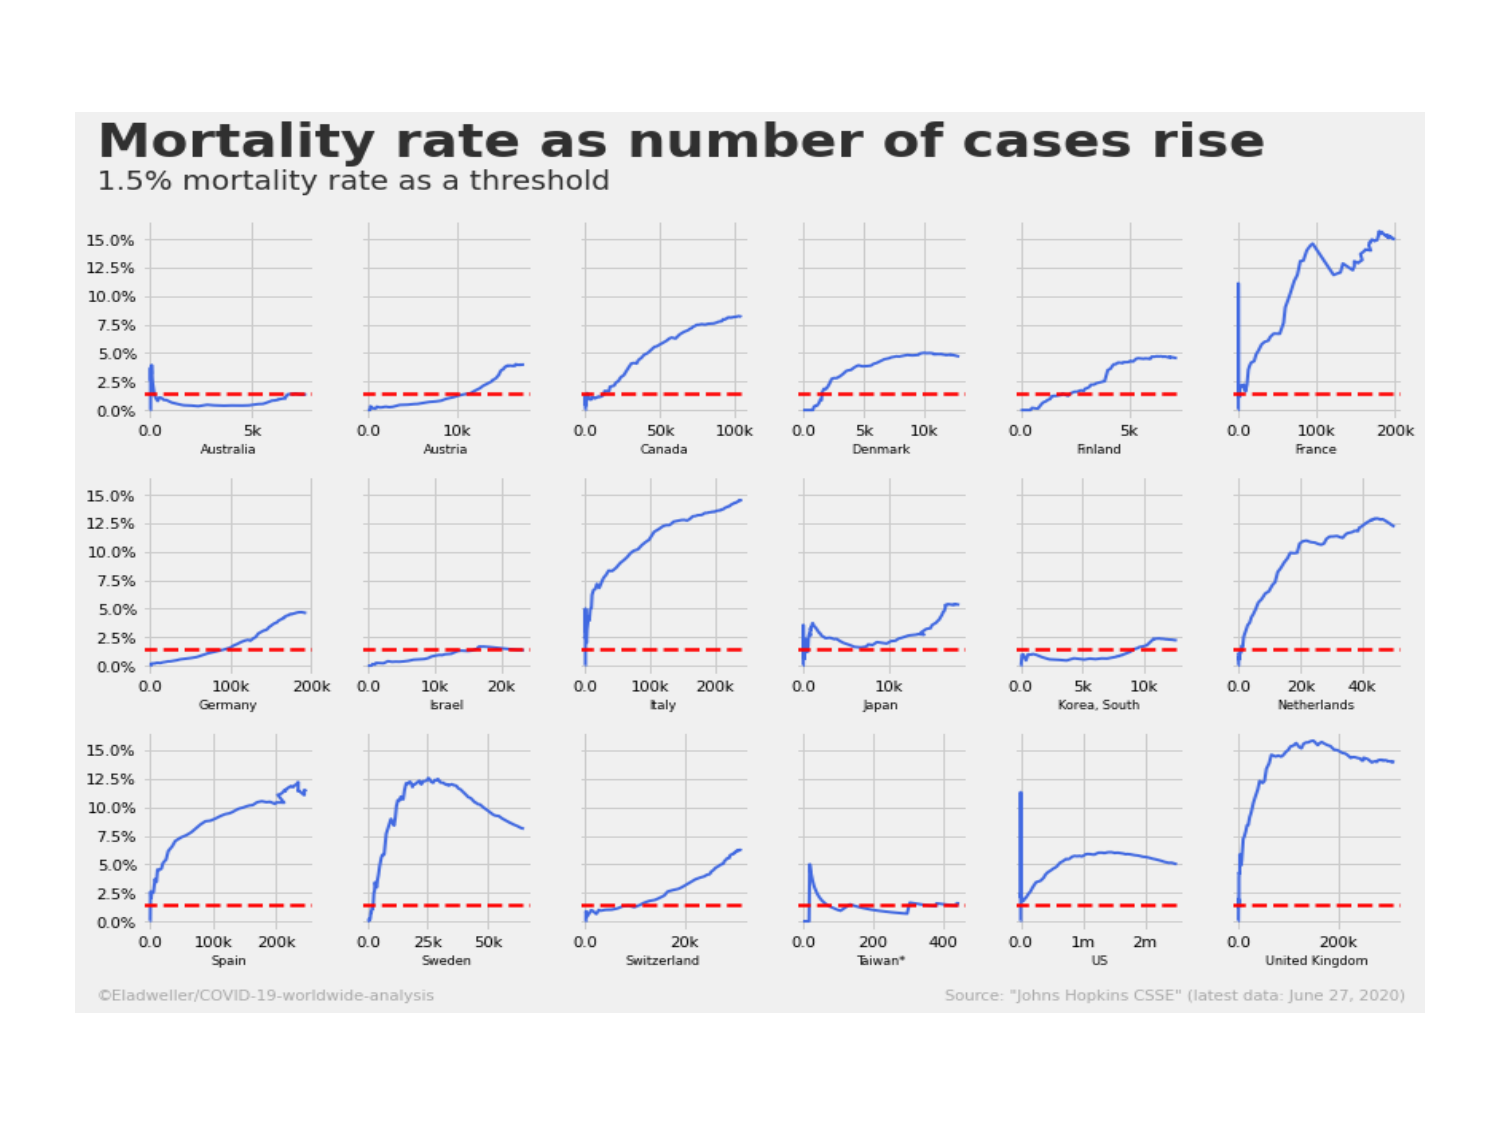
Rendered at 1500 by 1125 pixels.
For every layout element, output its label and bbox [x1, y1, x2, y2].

picture [74, 112, 1426, 1013]
